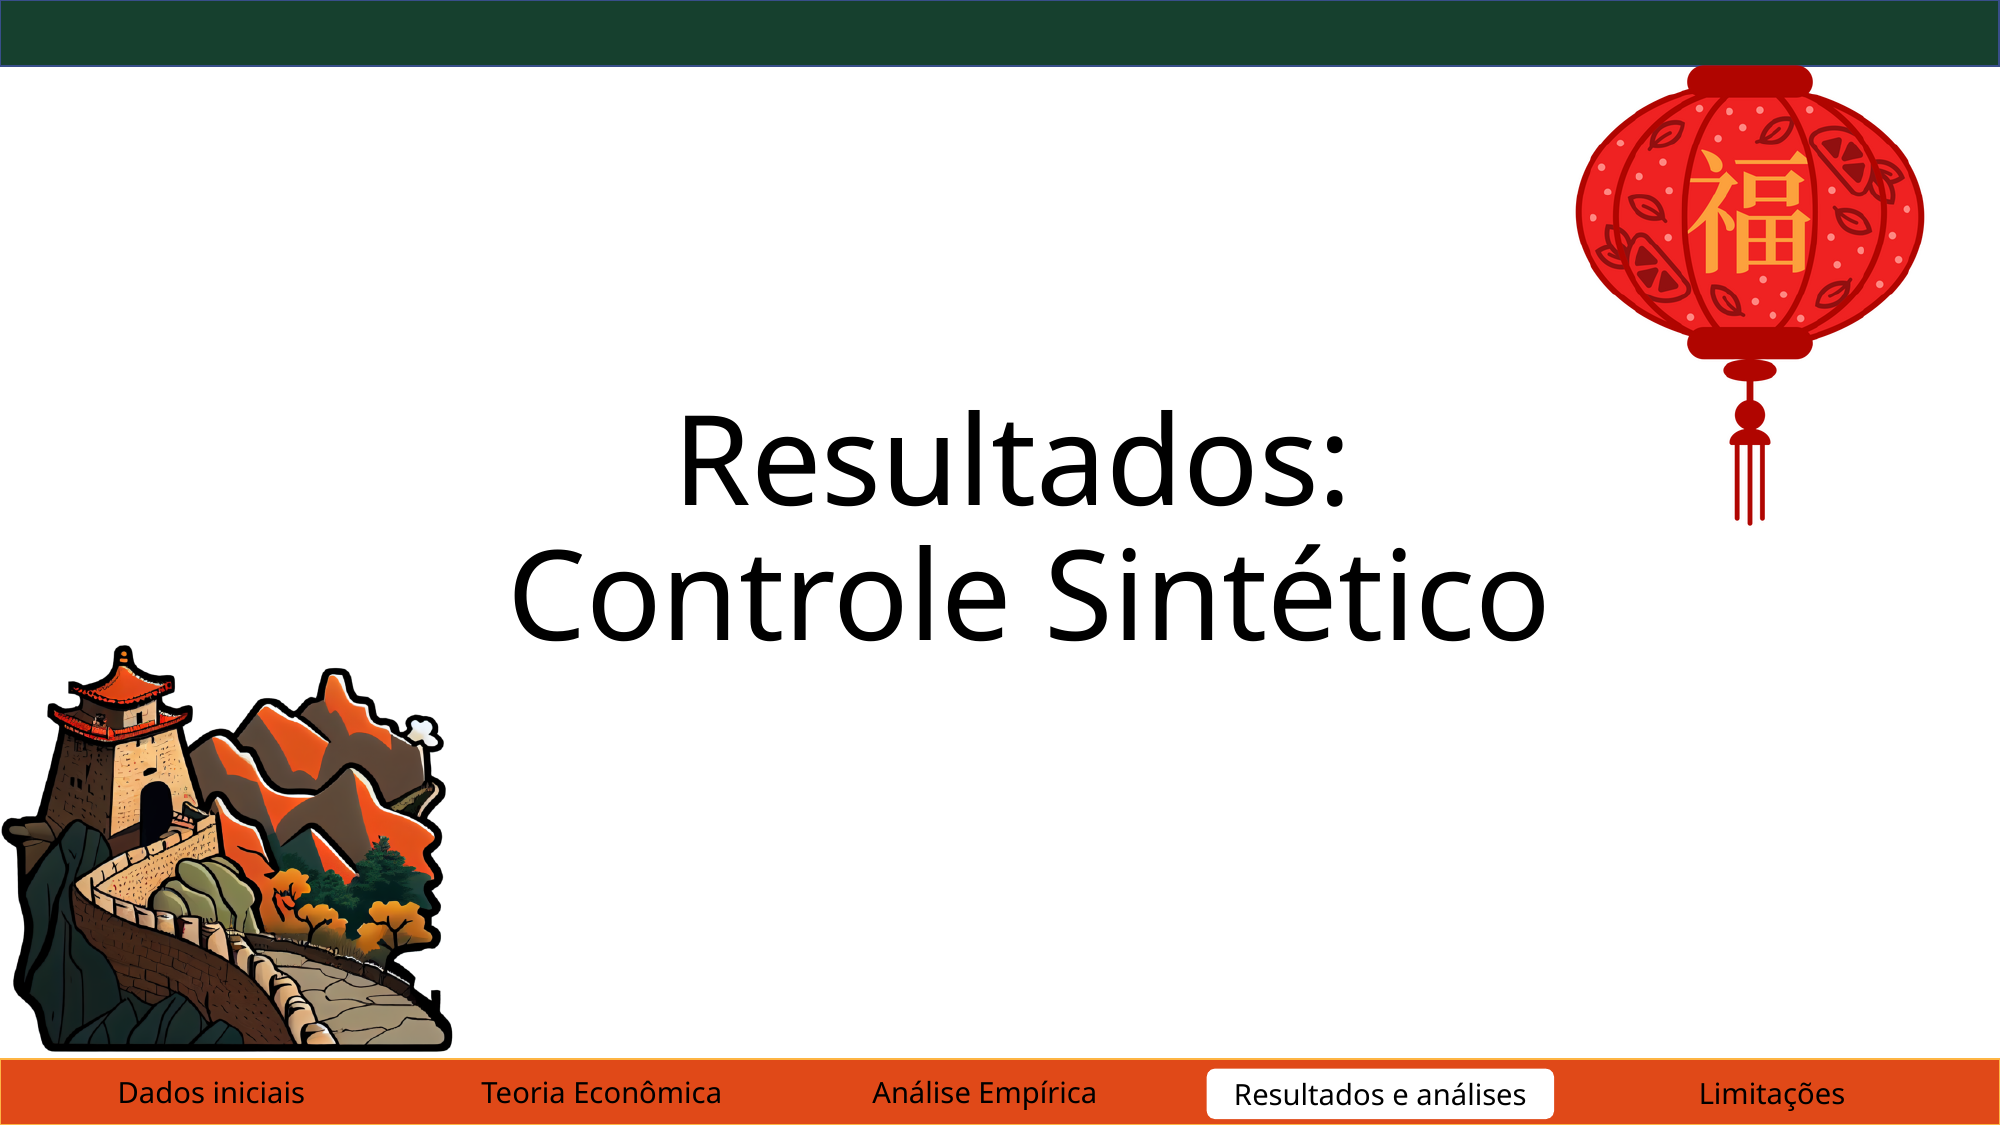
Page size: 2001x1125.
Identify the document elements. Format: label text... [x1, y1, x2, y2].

title Resultados: Controle Sintético [460, 379, 1599, 676]
picture [0, 629, 461, 1068]
text_box [0, 1058, 2000, 1125]
text_box [0, 0, 2000, 67]
text_box Teoria Econômica [427, 1065, 777, 1118]
picture [1499, 44, 2000, 546]
text_box Análise Empírica [813, 1065, 1164, 1118]
text_box Dados iniciais [40, 1068, 390, 1119]
text_box Limitações [1597, 1066, 1947, 1120]
text_box Resultados e análises [1205, 1067, 1556, 1121]
